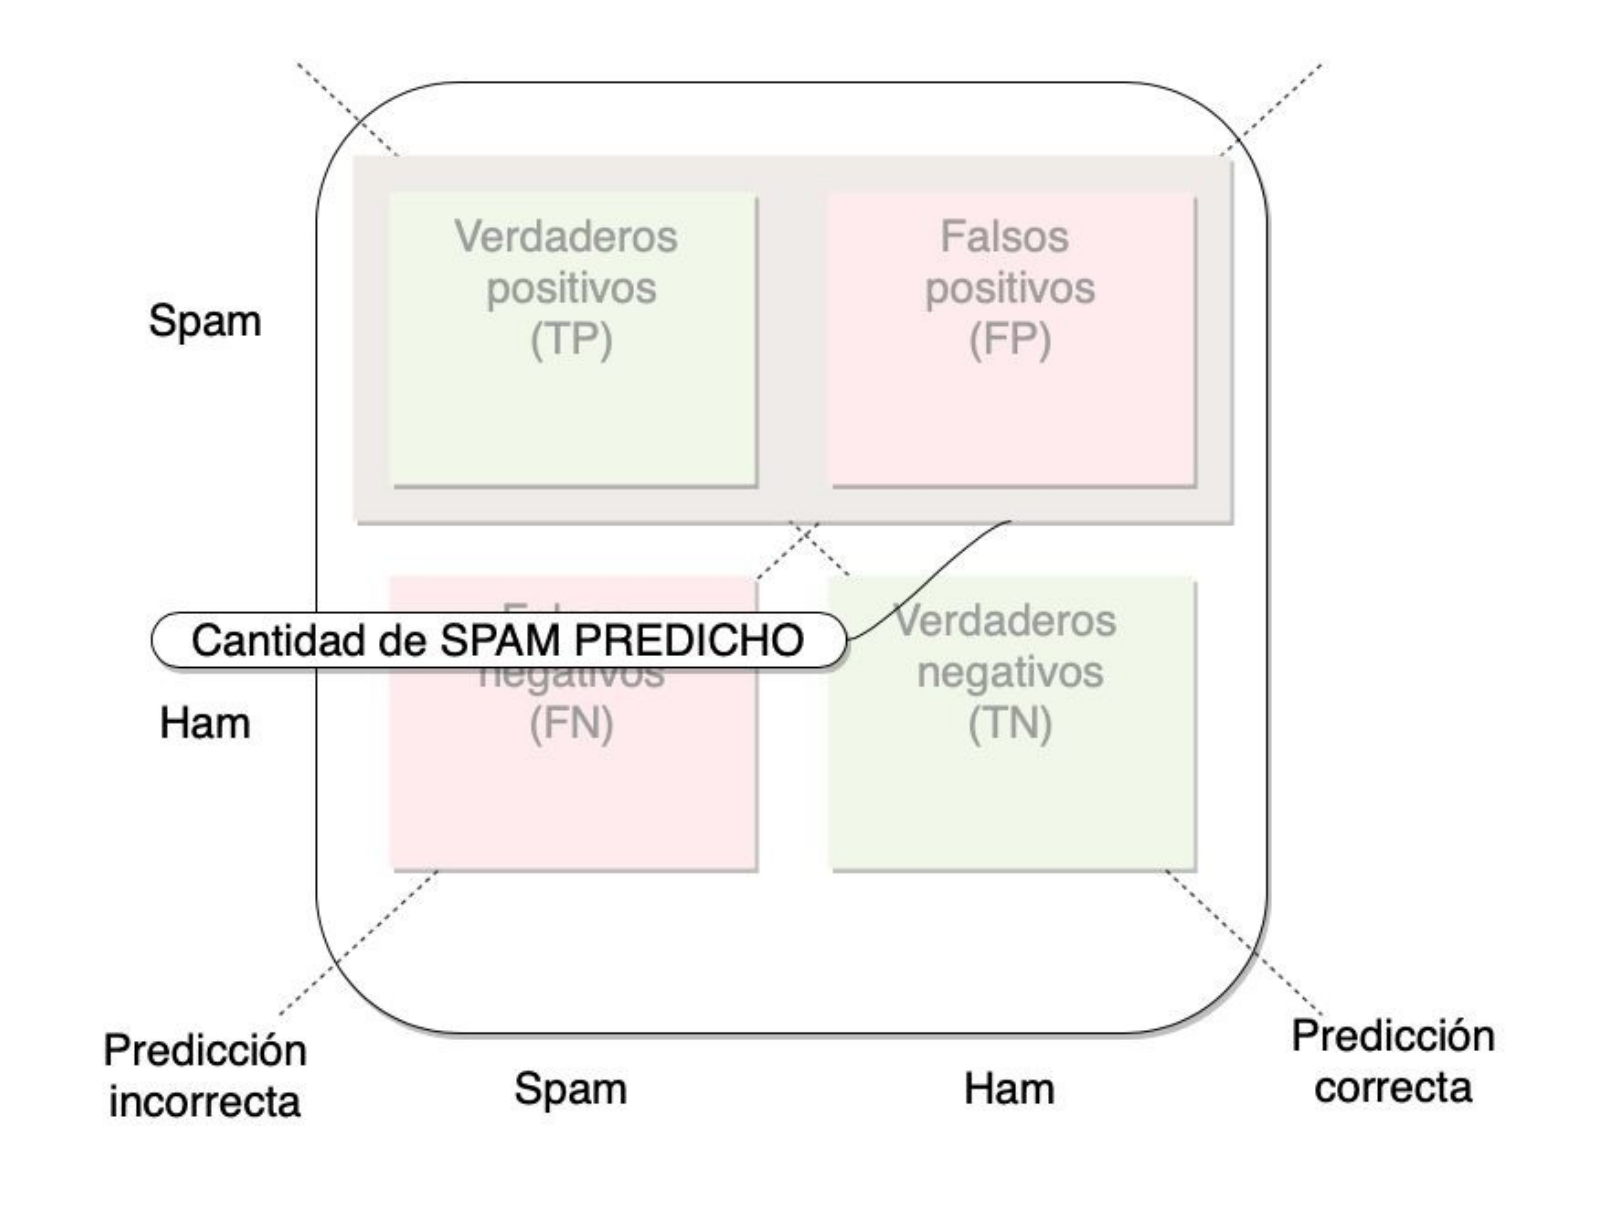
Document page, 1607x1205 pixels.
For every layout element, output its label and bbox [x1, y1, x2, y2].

picture [101, 58, 1507, 1126]
